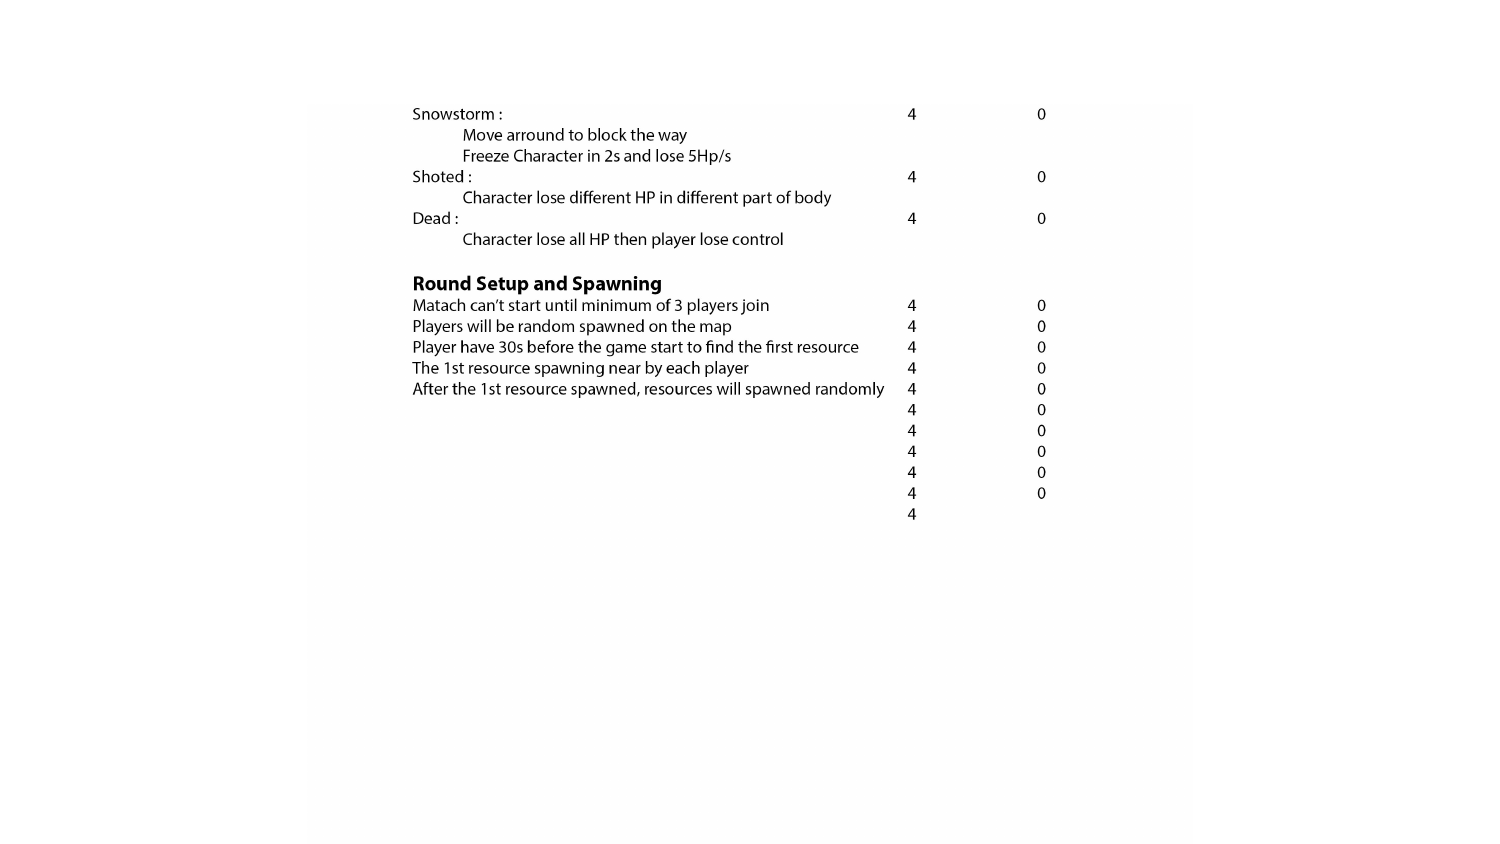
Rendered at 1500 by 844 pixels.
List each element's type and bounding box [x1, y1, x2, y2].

picture [306, 104, 1193, 844]
